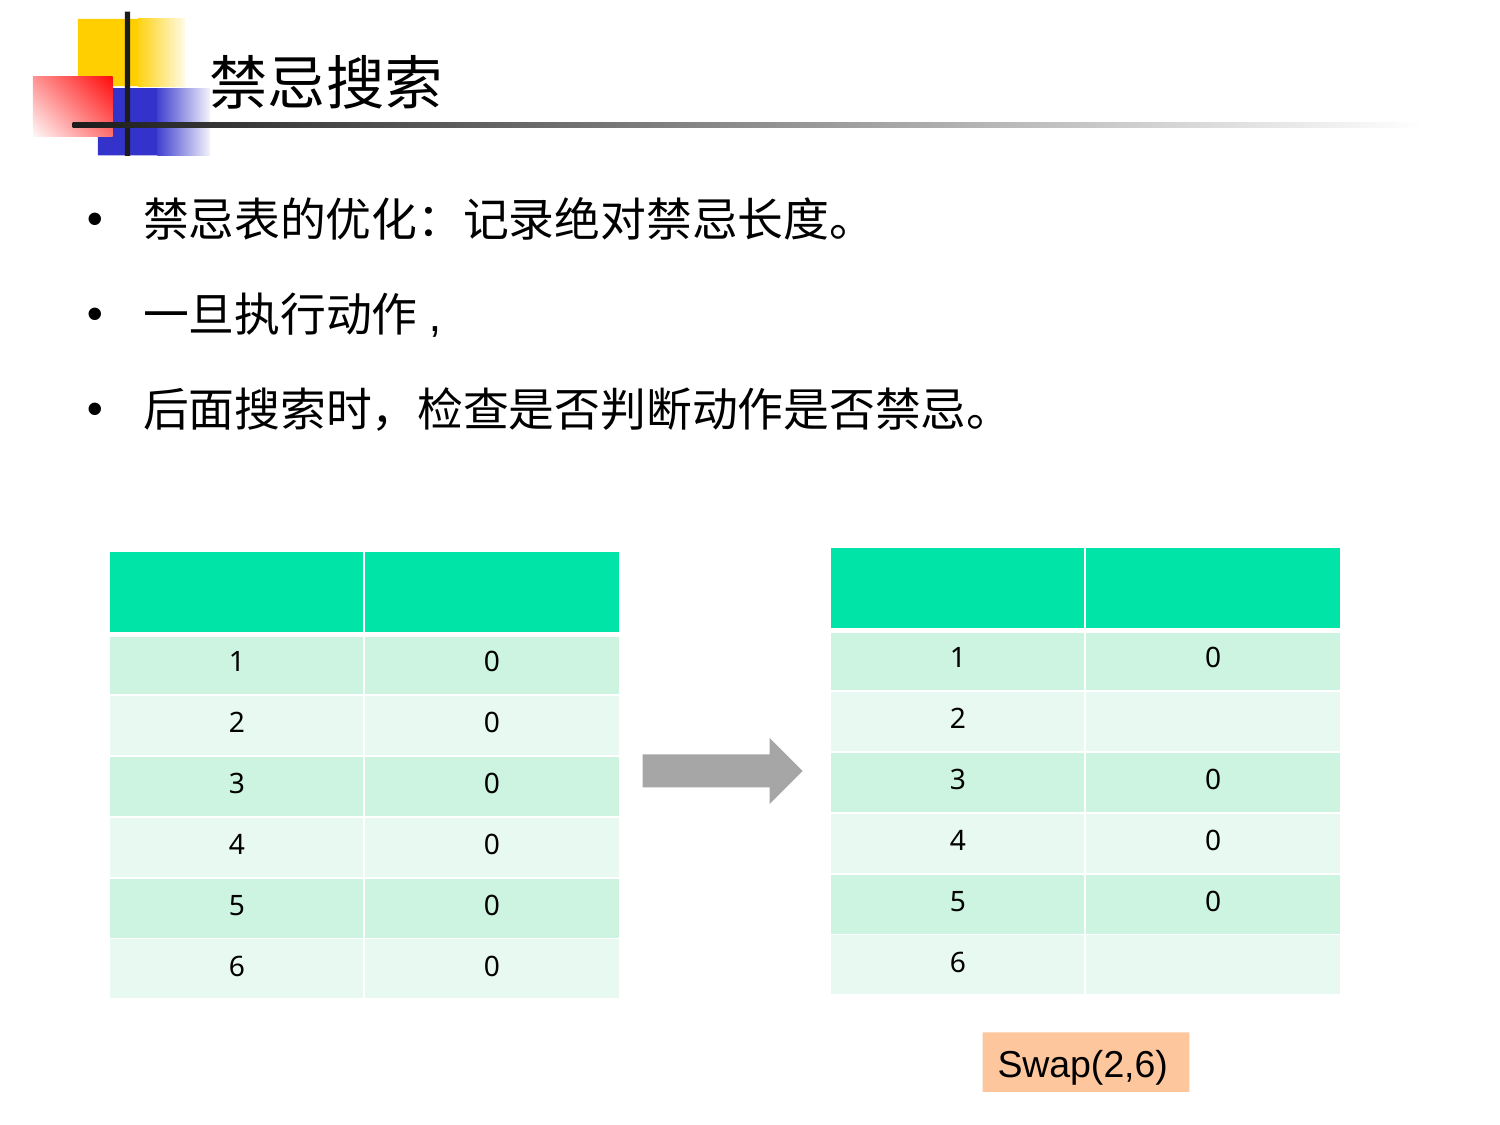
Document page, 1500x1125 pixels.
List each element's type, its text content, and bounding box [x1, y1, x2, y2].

title 禁忌搜索 [194, 35, 1353, 124]
text_box [642, 737, 803, 804]
text_box Swap(2,6) [982, 1032, 1190, 1092]
